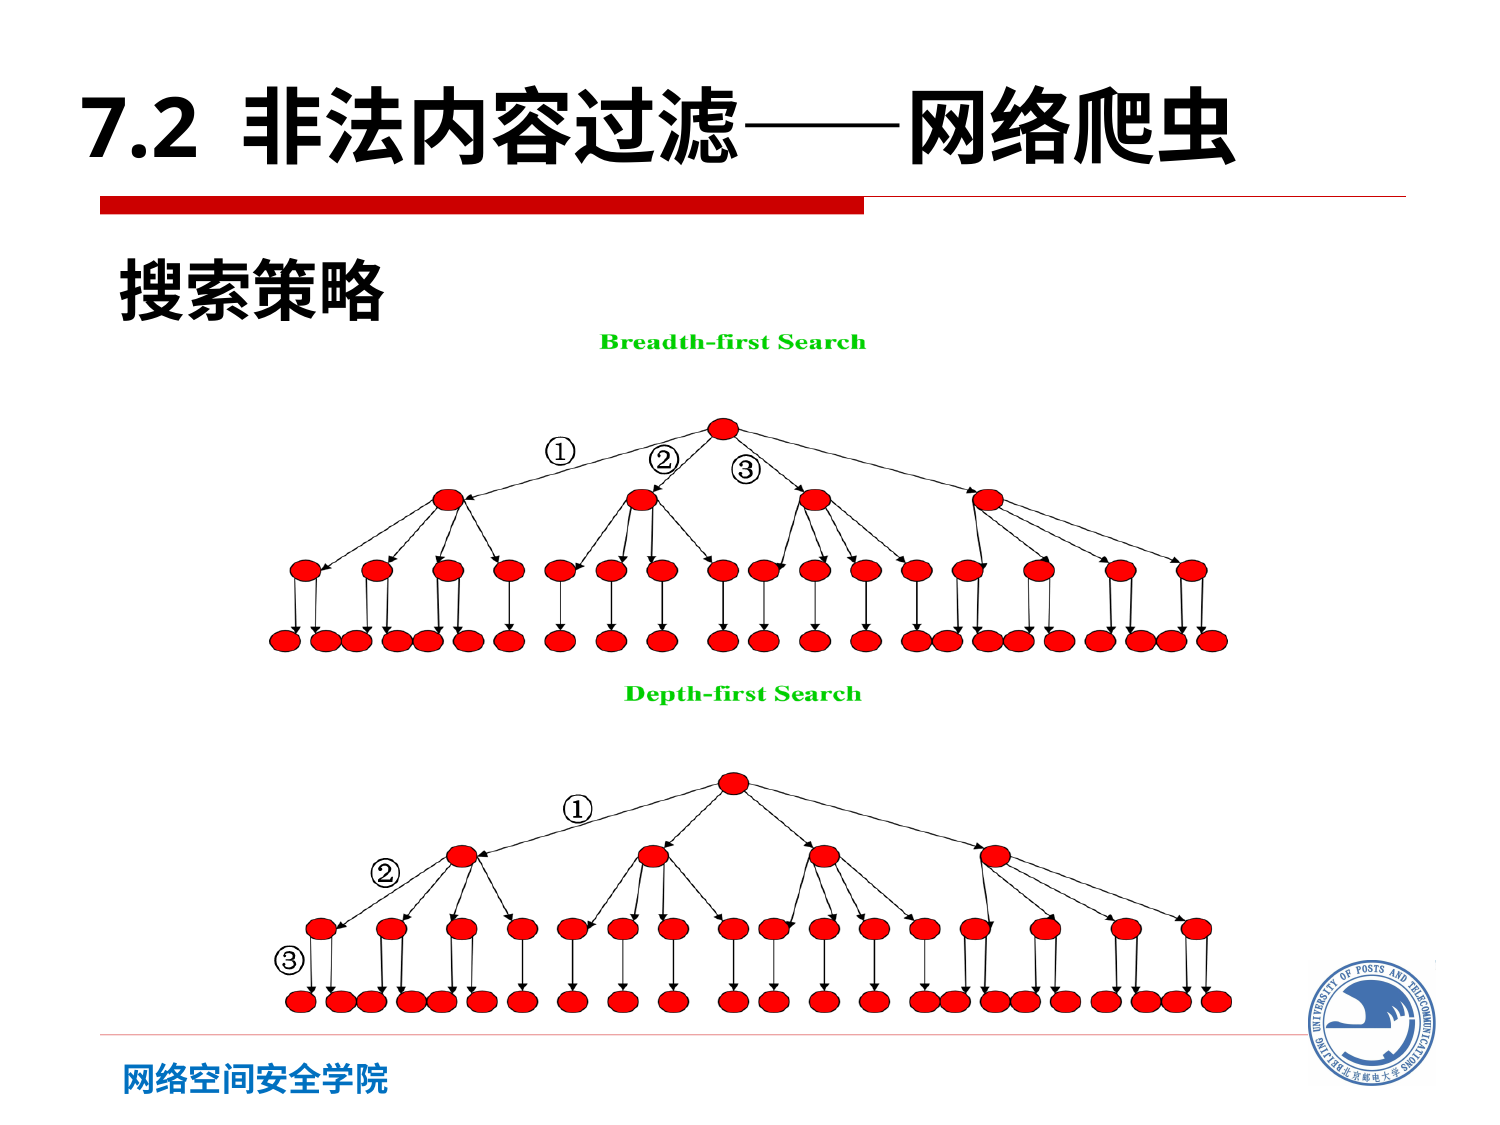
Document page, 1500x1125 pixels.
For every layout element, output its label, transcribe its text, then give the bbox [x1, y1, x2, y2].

text_box 7.2 非法内容过滤——网络爬虫 [65, 66, 1384, 177]
slide_number [154, 1024, 468, 1101]
title 搜索策略 [103, 231, 435, 337]
picture [1308, 960, 1436, 1086]
picture [253, 324, 1232, 1029]
